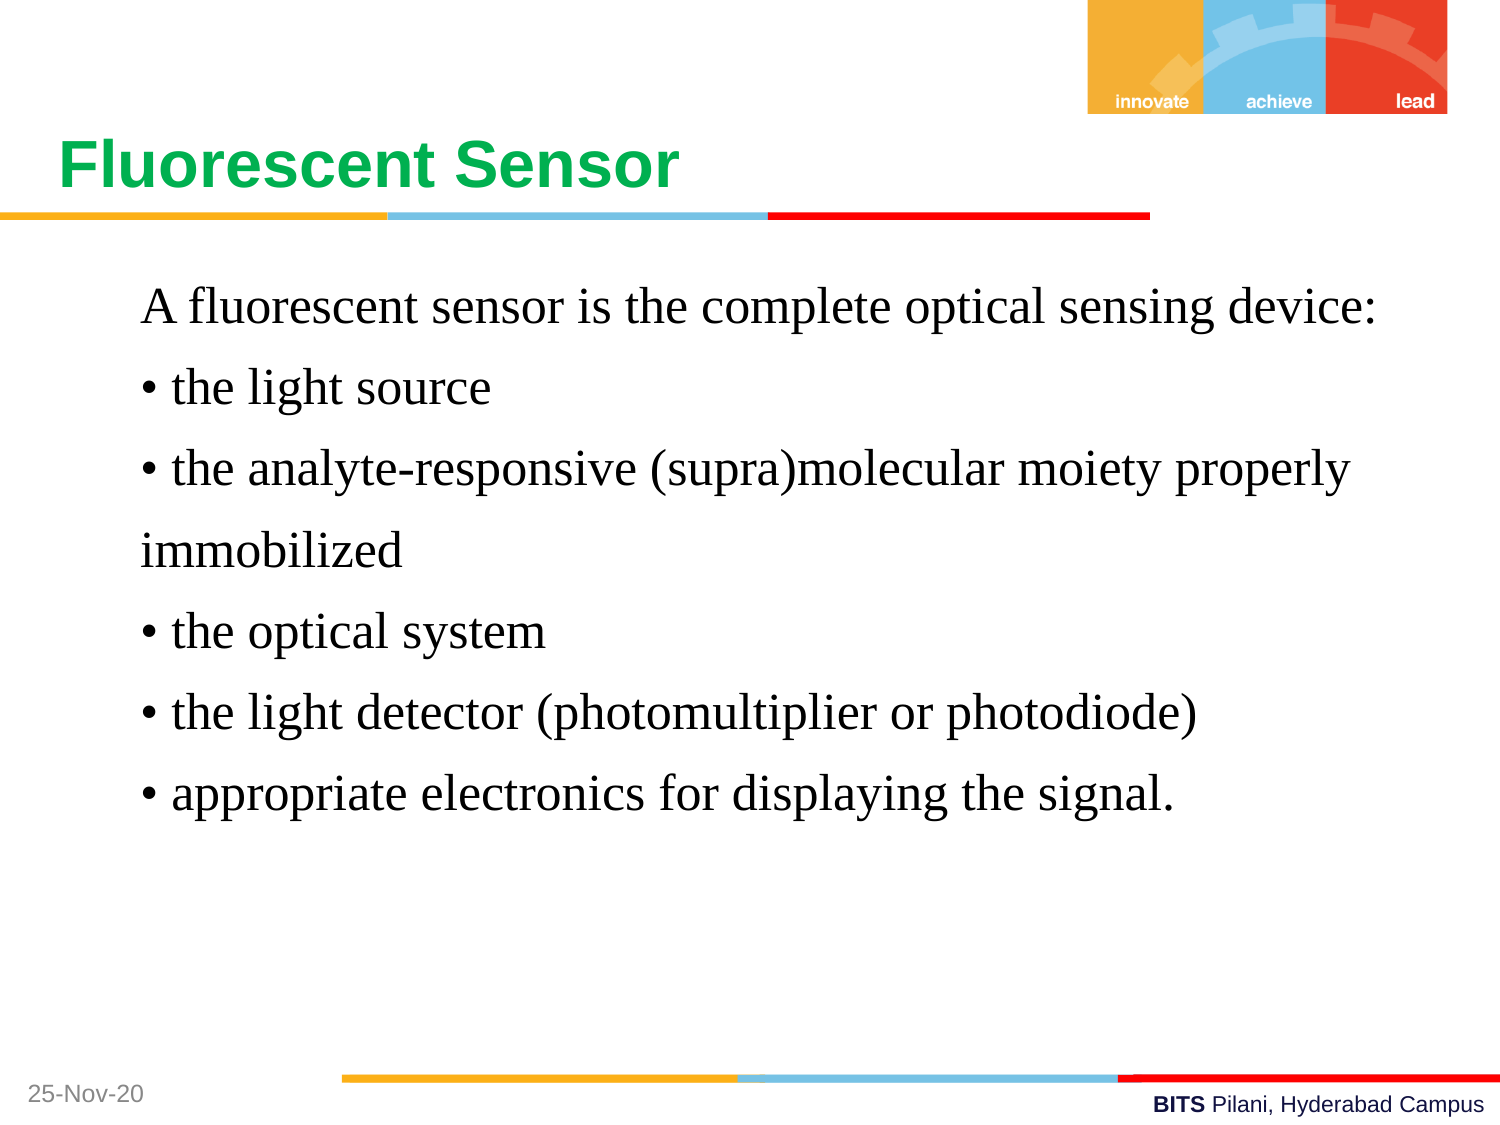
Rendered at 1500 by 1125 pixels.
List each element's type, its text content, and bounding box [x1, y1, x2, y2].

picture [1087, 0, 1448, 62]
slide_number 25-Nov-20 [12, 1062, 163, 1123]
list A fluorescent sensor is the complete optical sensing device: • the light source • the analyte-responsive (supra)molecular moiety properly immobilized • the optical system • the light detector (photomultiplier or photodiode) • appropriate electronics for displaying the signal. [50, 245, 1400, 988]
list Fluorescent Sensor [24, 62, 1488, 250]
